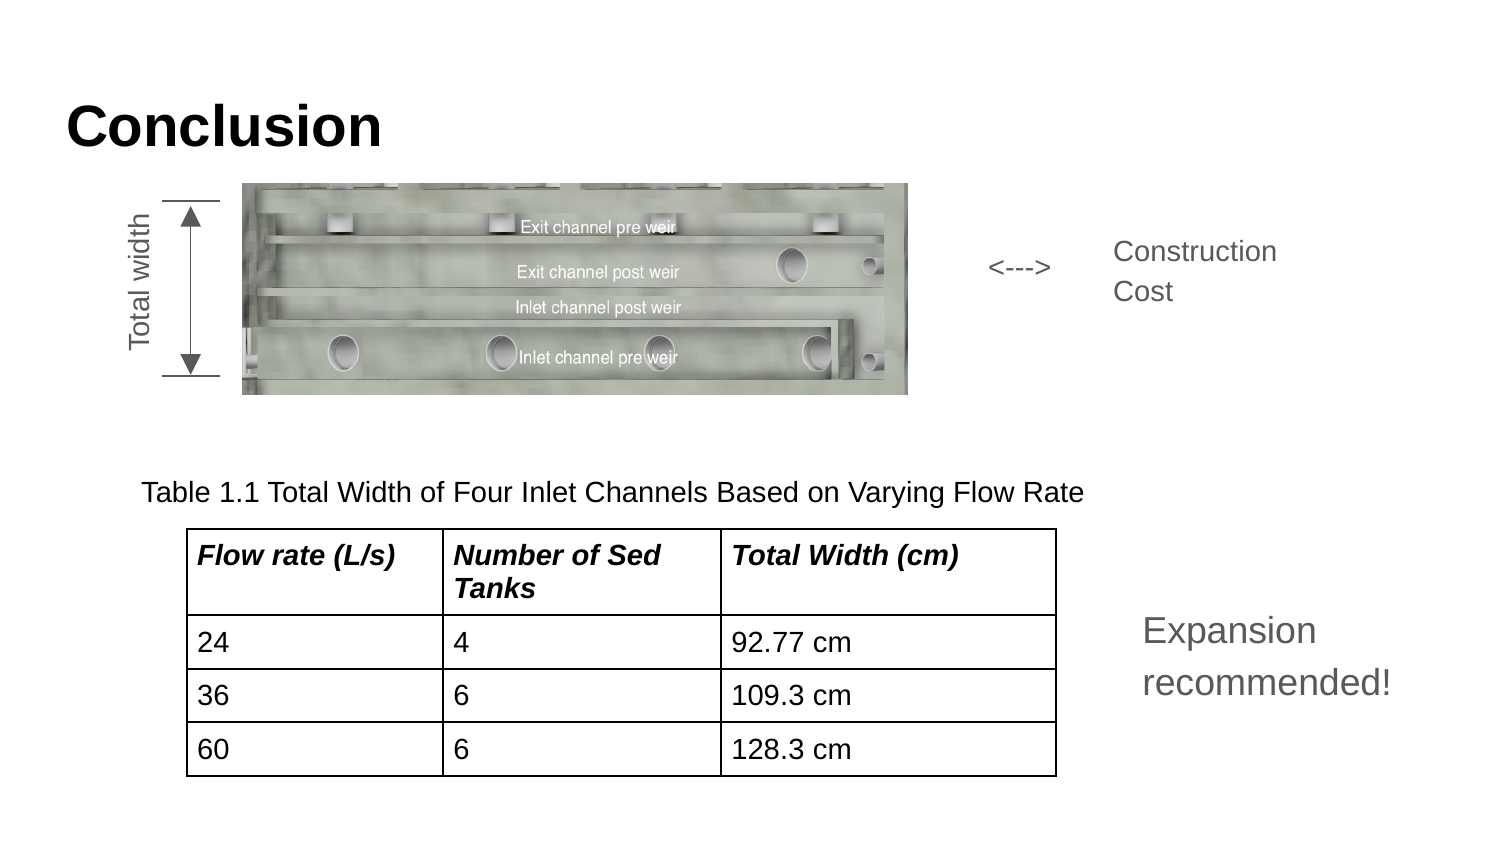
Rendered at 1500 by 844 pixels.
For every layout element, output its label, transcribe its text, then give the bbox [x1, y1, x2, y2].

table_cell 128.3 cm [722, 723, 1055, 775]
table_cell 6 [444, 723, 720, 775]
list Expansion recommended! [1127, 584, 1449, 761]
table_cell 4 [444, 616, 720, 668]
list Construction Cost [1098, 212, 1344, 345]
table_cell 109.3 cm [722, 670, 1055, 721]
table_cell 92.77 cm [722, 616, 1055, 668]
title Conclusion [51, 72, 1449, 167]
table_cell 24 [188, 616, 442, 668]
table_cell 6 [444, 670, 720, 721]
table_cell 36 [188, 670, 442, 721]
table_header Flow rate (L/s) [188, 535, 442, 614]
picture [242, 183, 908, 395]
text_box Table 1.1 Total Width of Four Inlet Channels Based on Varying Flow Rate [103, 441, 1124, 535]
table_header Number of Sed Tanks [444, 535, 720, 614]
list <---> [973, 228, 1199, 350]
table_header Total Width (cm) [722, 535, 1055, 614]
table_cell 60 [188, 723, 442, 775]
list Total width [99, 152, 192, 367]
